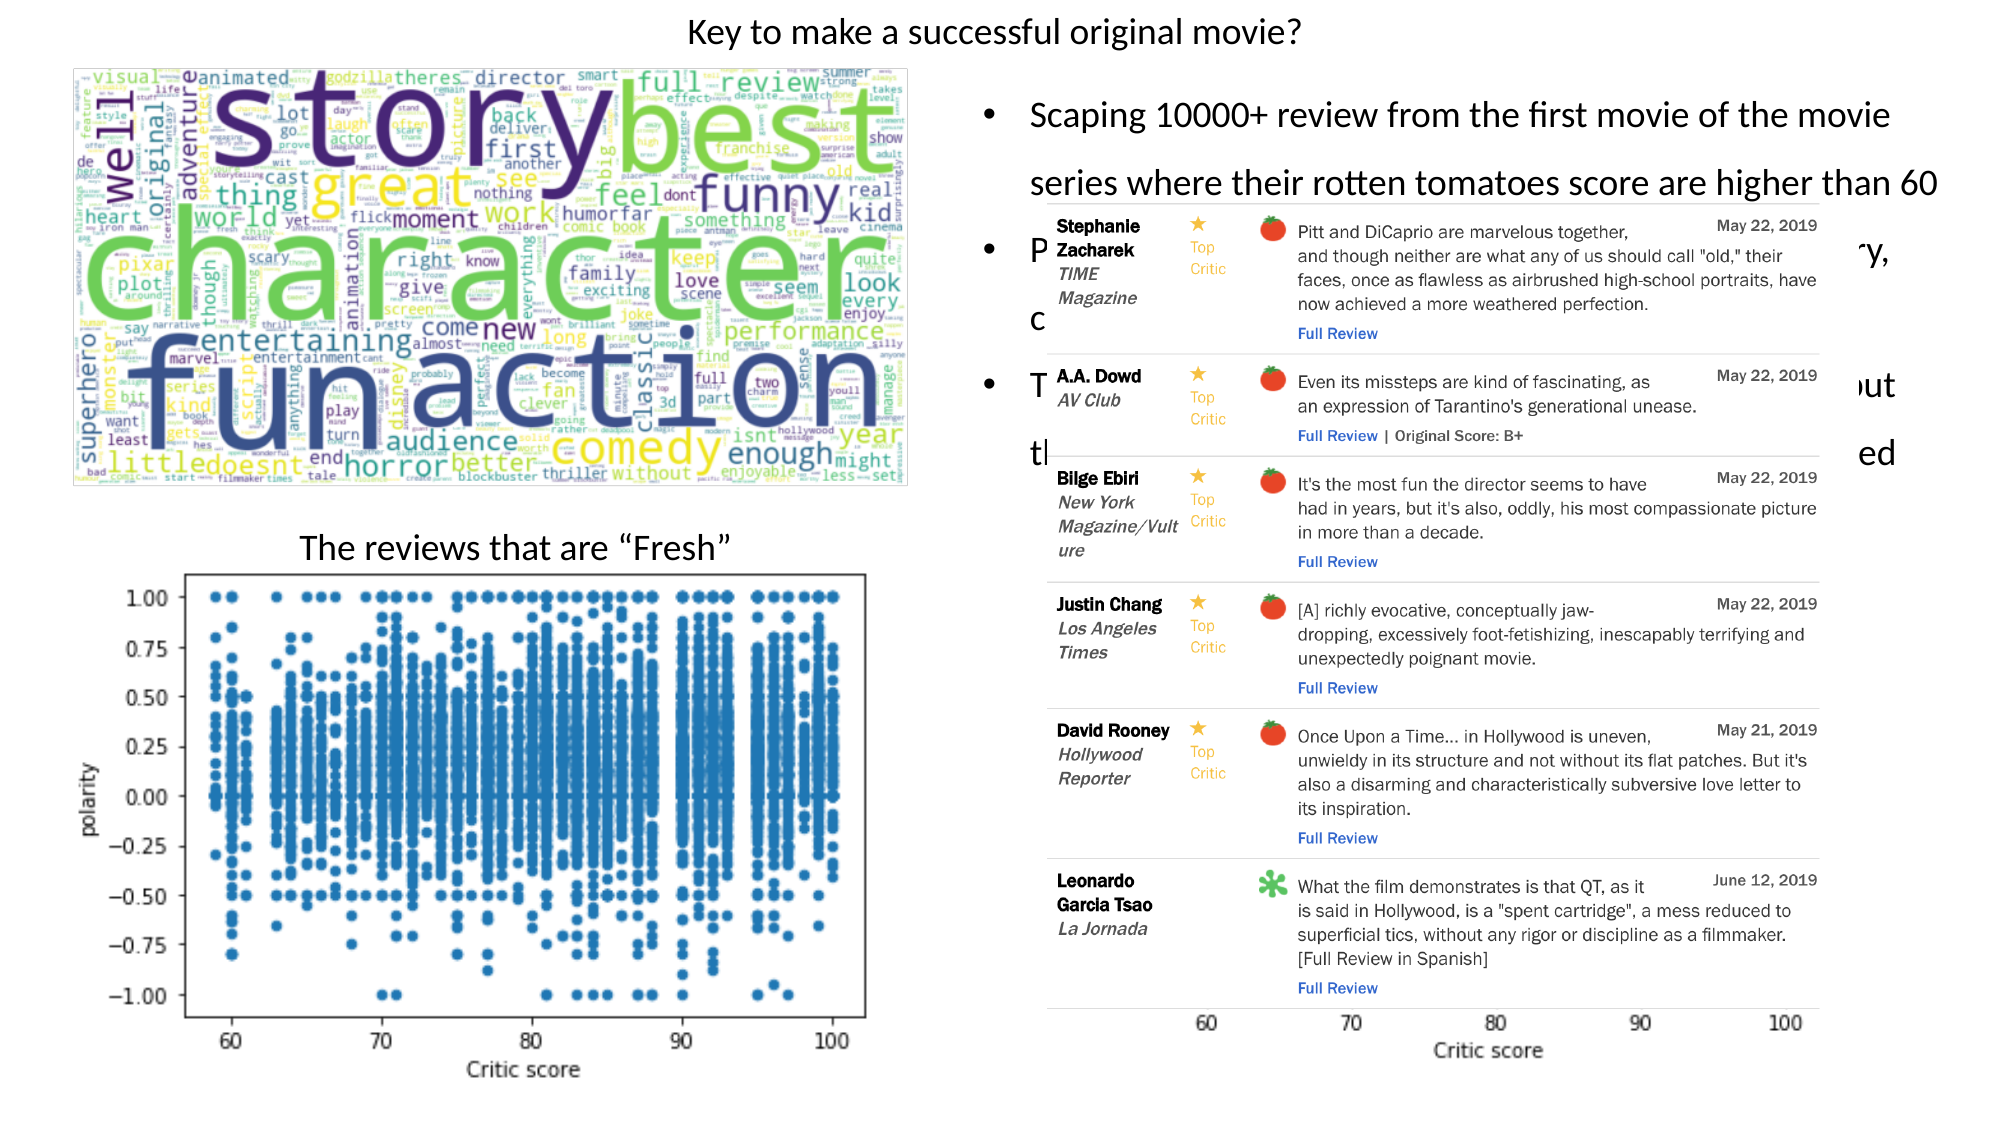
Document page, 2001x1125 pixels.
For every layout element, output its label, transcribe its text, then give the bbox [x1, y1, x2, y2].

text_box Key to make a successful original movie? [672, 0, 1328, 60]
picture [1047, 203, 1860, 1009]
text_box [65, 515, 877, 1094]
picture [65, 60, 915, 495]
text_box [1047, 1009, 1829, 1074]
text_box Scaping 10000+ review from the first movie of the movie series where their rotten tomatoes score are higher than 60 People (critics) are looking for a movie with a good story, characters, and having fun watching it The context in the “Fresh” reviews are more positive, but the polarity of the “Rotten” review are evenly distributed [968, 60, 1967, 548]
